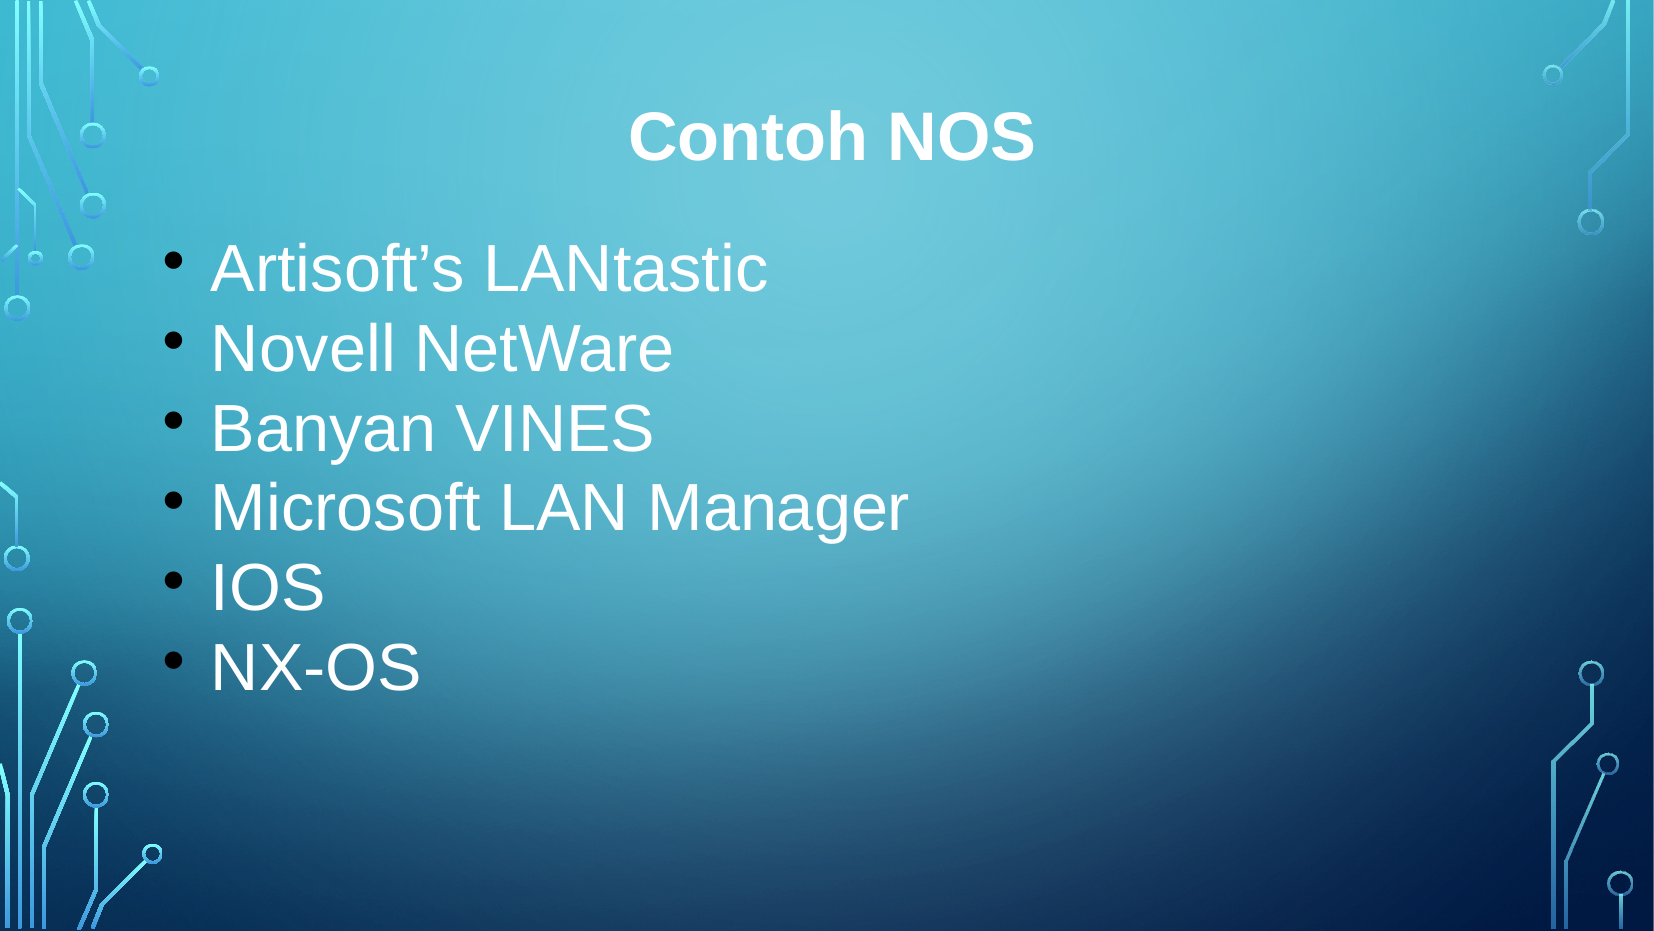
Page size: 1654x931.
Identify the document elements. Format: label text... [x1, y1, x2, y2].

text_box Contoh NOS [164, 17, 1500, 249]
text_box Artisoft’s LANtastic Novell NetWare Banyan VINES Microsoft LAN Manager IOS NX-OS [162, 224, 1492, 815]
